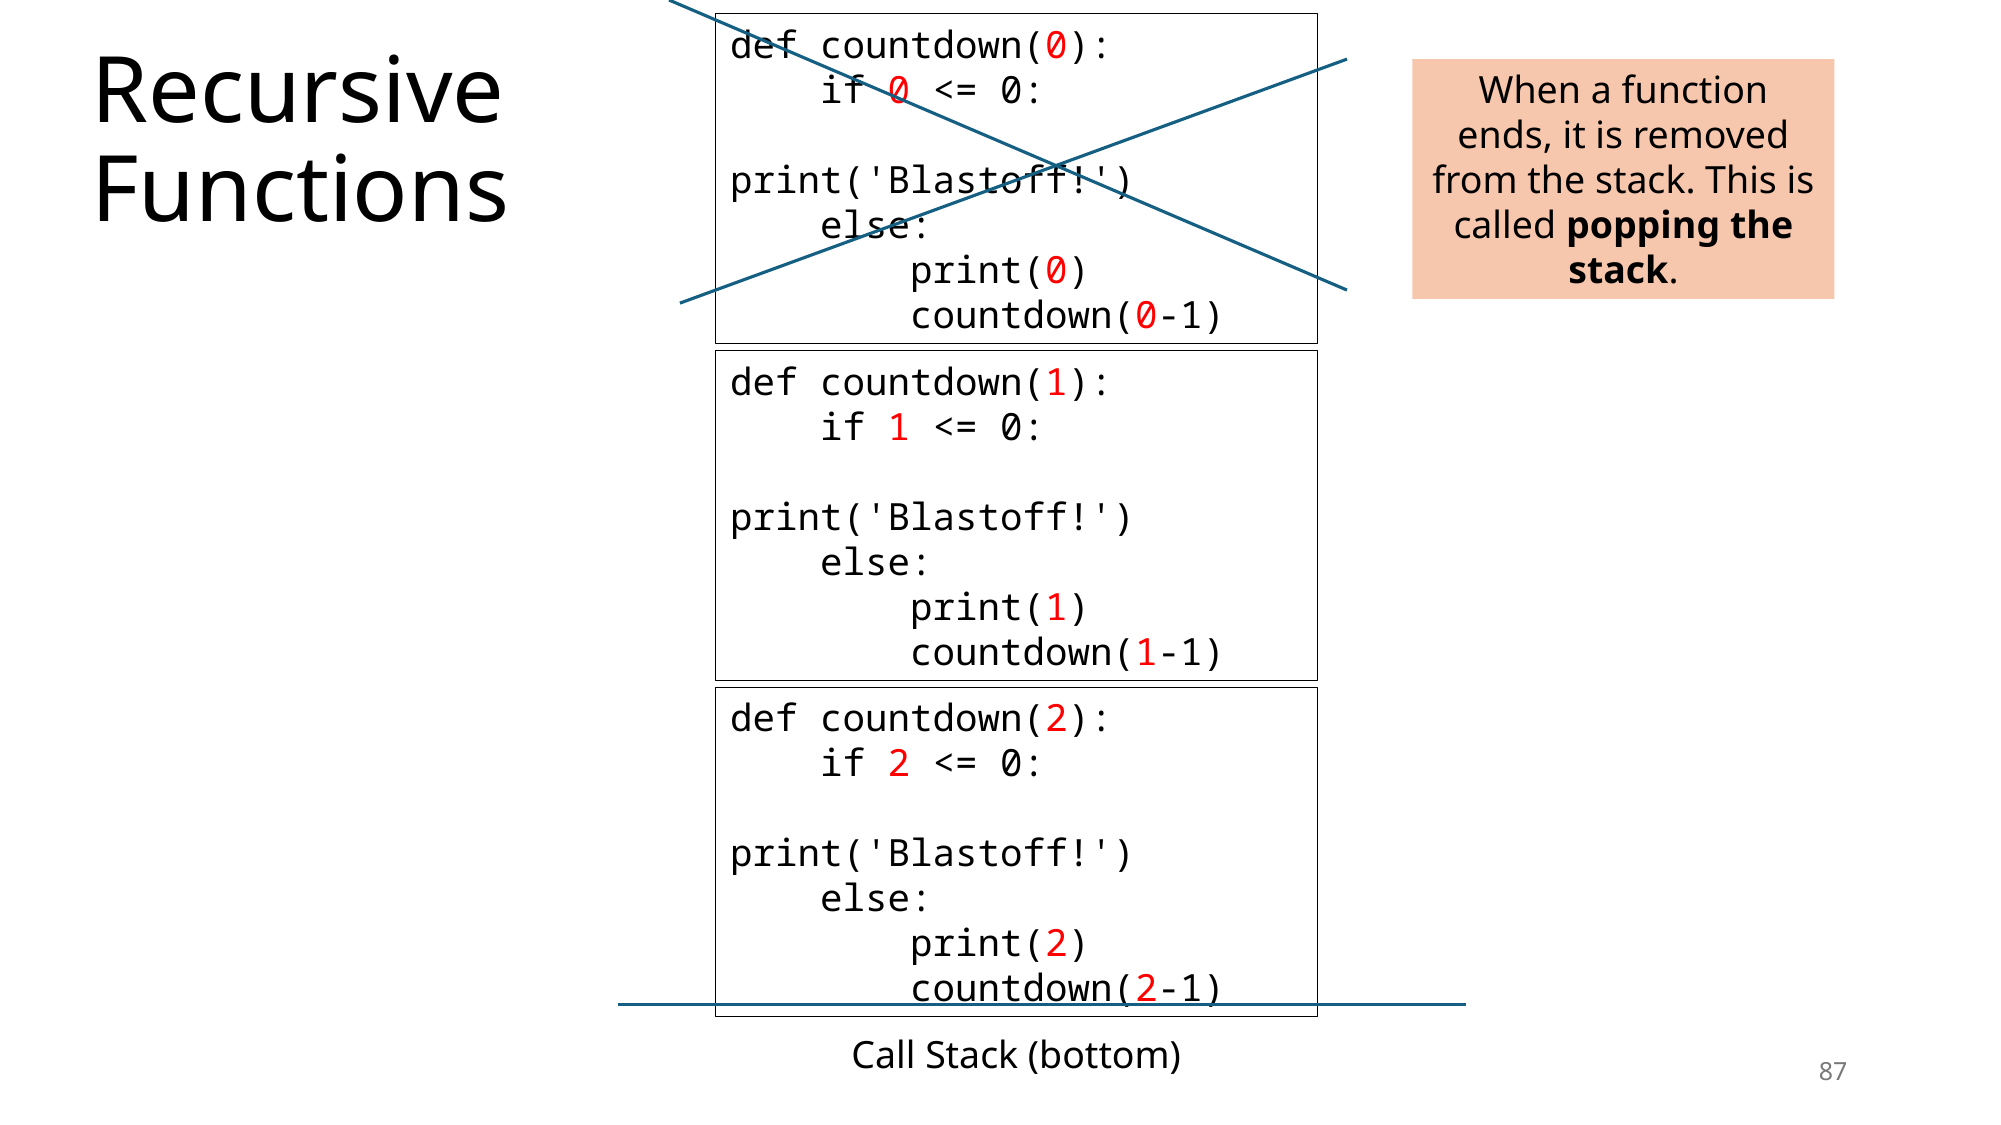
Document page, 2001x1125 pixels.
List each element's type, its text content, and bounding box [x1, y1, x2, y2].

text_box def countdown(2): if 2 <= 0: print('Blastoff!') else: print(2) countdown(2-1) [715, 687, 1318, 1003]
text_box def countdown(1): if 1 <= 0: print('Blastoff!') else: print(1) countdown(1-1) [715, 350, 1318, 681]
text_box def countdown(0): if 0 <= 0: print('Blastoff!') else: print(0) countdown(0-1) [715, 304, 1318, 344]
text_box Call Stack (bottom) [836, 1023, 1196, 1084]
text_box When a function ends, it is removed from the stack. This is called popping the stack. [1412, 59, 1835, 299]
slide_number 87 [1412, 1042, 1863, 1103]
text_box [679, 58, 1348, 304]
text_box def countdown(2): if 2 <= 0: print('Blastoff!') else: print(2) countdown(2-1) [715, 1006, 1318, 1017]
title Recursive Functions [76, 33, 644, 251]
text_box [668, 0, 1348, 291]
